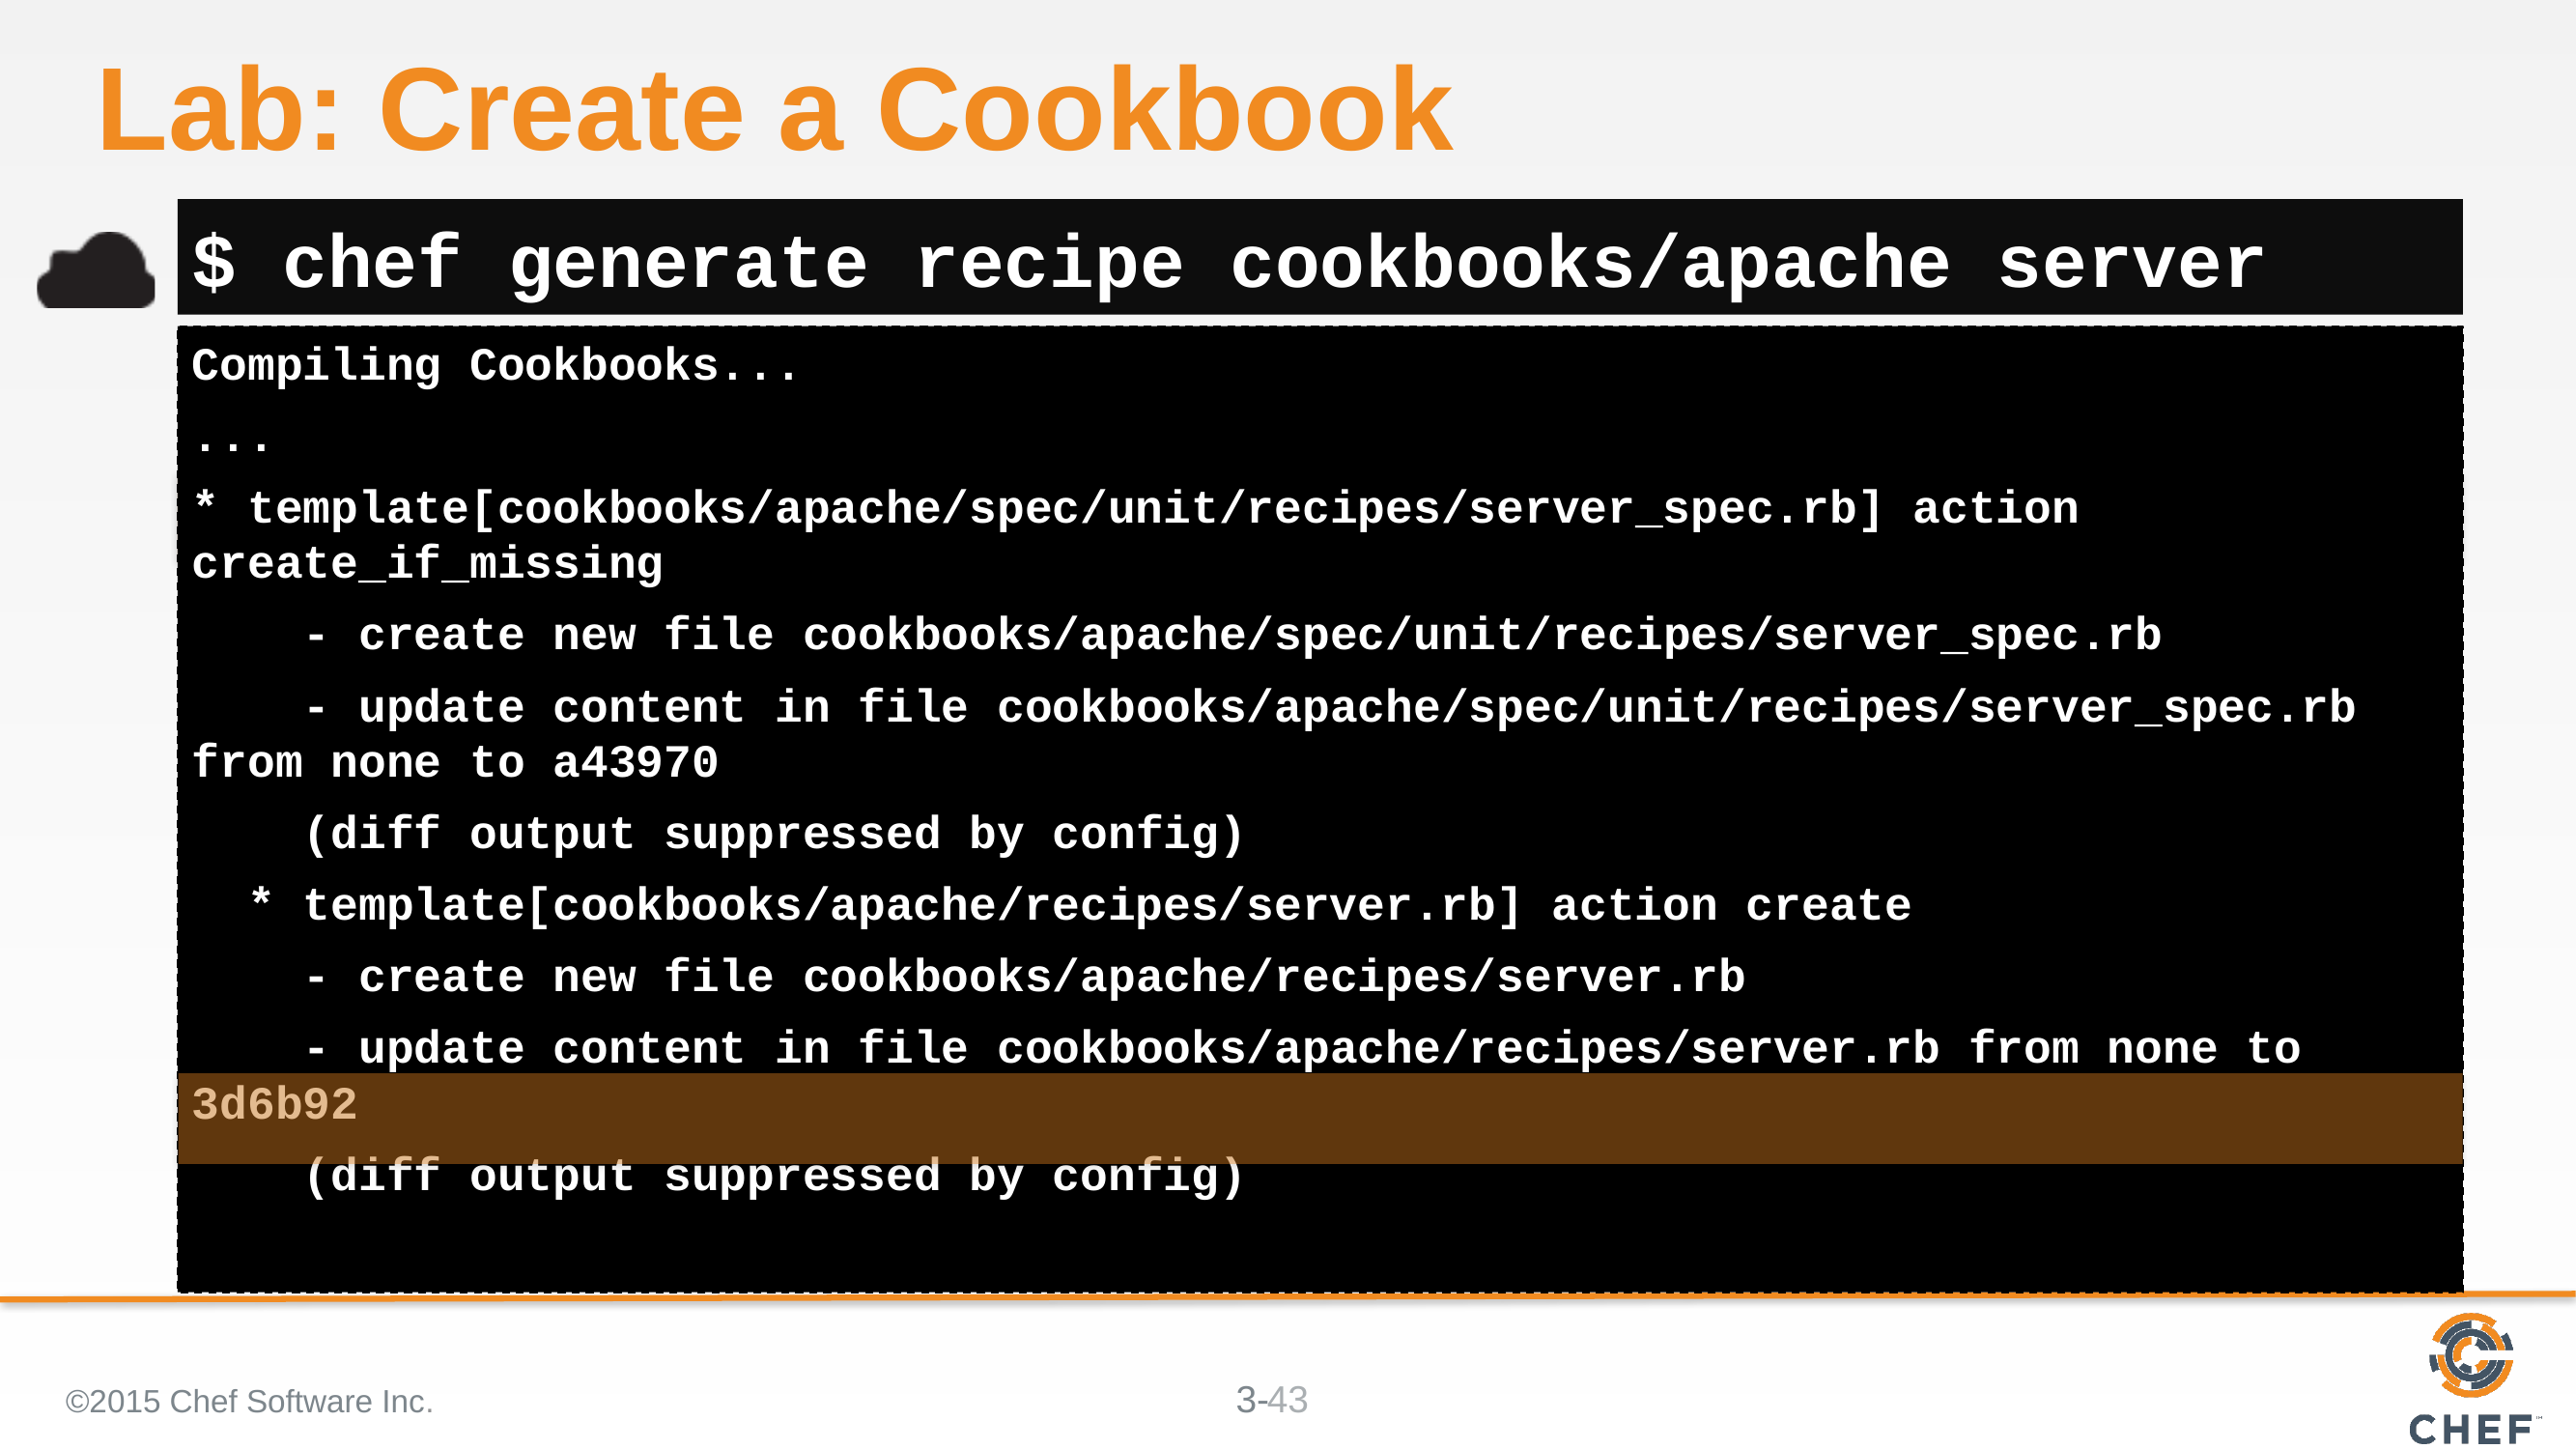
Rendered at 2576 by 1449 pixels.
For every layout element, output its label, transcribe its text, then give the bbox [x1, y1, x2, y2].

slide_number 43 [998, 1359, 1578, 1437]
title Lab: Create a Cookbook [96, 48, 2463, 180]
text_box [178, 1072, 2463, 1165]
footer ©2015 Chef Software Inc. [51, 1359, 952, 1440]
list Compiling Cookbooks... ... * template[cookbooks/apache/spec/unit/recipes/server_spec.rb] action create_if_missing - create new file cookbooks/apache/spec/unit/recipes/server_spec.rb - update content in file cookbooks/apache/spec/unit/recipes/server_spec.rb from none to a43970 (diff output suppressed by config) * template[cookbooks/apache/recipes/server.rb] action create - create new file cookbooks/apache/recipes/server.rb - update content in file cookbooks/apache/recipes/server.rb from none to 3d6b92 (diff output suppressed by config) [177, 326, 2464, 1074]
list Compiling Cookbooks... ... * template[cookbooks/apache/spec/unit/recipes/server_spec.rb] action create_if_missing - create new file cookbooks/apache/spec/unit/recipes/server_spec.rb - update content in file cookbooks/apache/spec/unit/recipes/server_spec.rb from none to a43970 (diff output suppressed by config) * template[cookbooks/apache/recipes/server.rb] action create - create new file cookbooks/apache/recipes/server.rb - update content in file cookbooks/apache/recipes/server.rb from none to 3d6b92 (diff output suppressed by config) [177, 1174, 2464, 1293]
picture [2399, 1297, 2550, 1449]
list $ chef generate recipe cookbooks/apache server [177, 199, 2463, 315]
